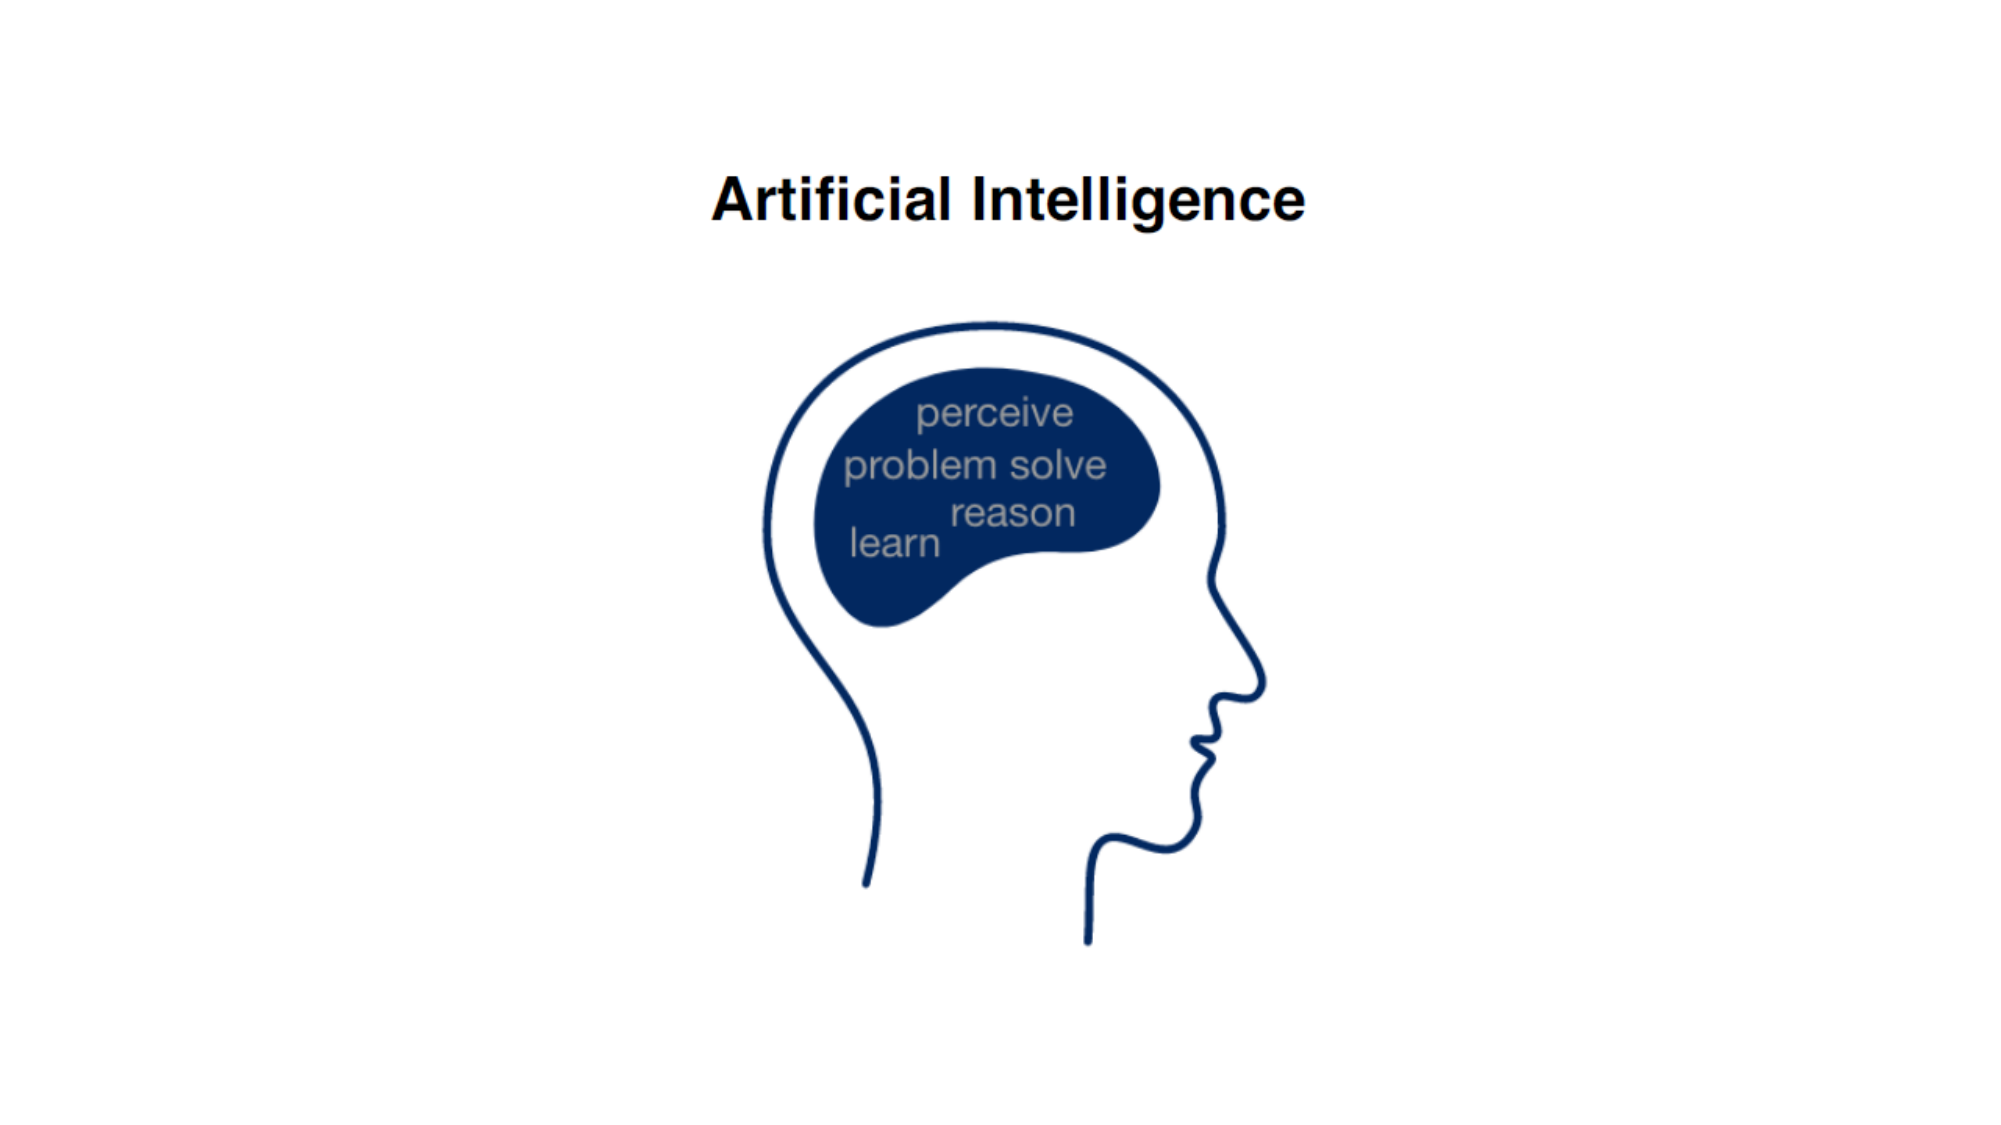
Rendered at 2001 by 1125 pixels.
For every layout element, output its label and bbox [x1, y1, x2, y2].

picture [446, 103, 1554, 1022]
